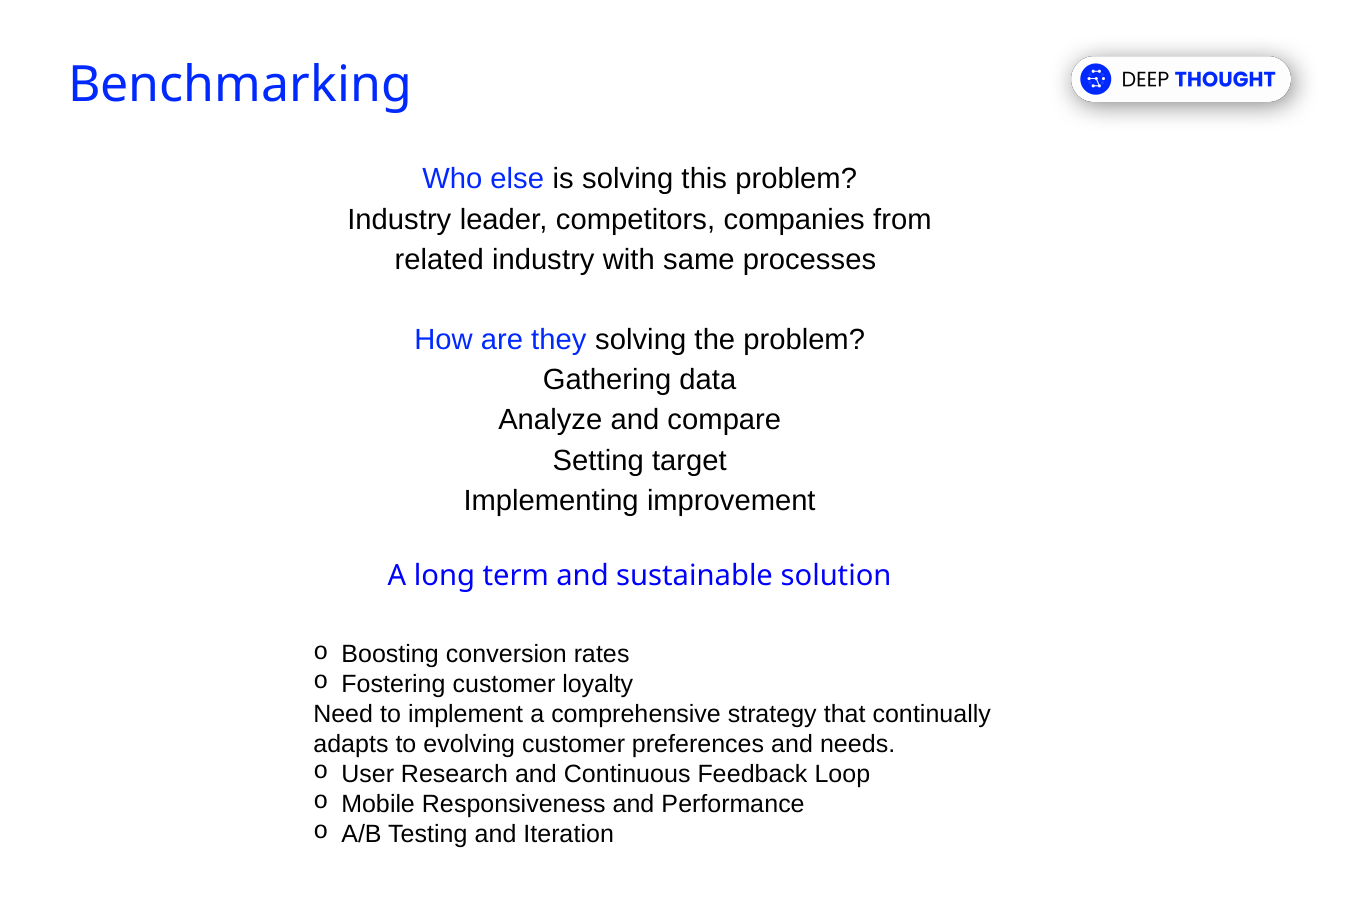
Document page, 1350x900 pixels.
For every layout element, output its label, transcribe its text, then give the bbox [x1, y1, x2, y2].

text_box Boosting conversion rates Fostering customer loyalty Need to implement a comprehensive strategy that continually adapts to evolving customer preferences and needs. User Research and Continuous Feedback Loop Mobile Responsiveness and Performance A/B Testing and Iteration [298, 622, 1052, 893]
picture [1062, 42, 1301, 115]
text_box Benchmarking [66, 49, 1057, 112]
text_box Who else is solving this problem? Industry leader, competitors, companies from related industry with same processes How are they solving the problem? Gathering data Analyze and compare Setting target Implementing improvement A long term and sustainable solution [298, 139, 982, 607]
